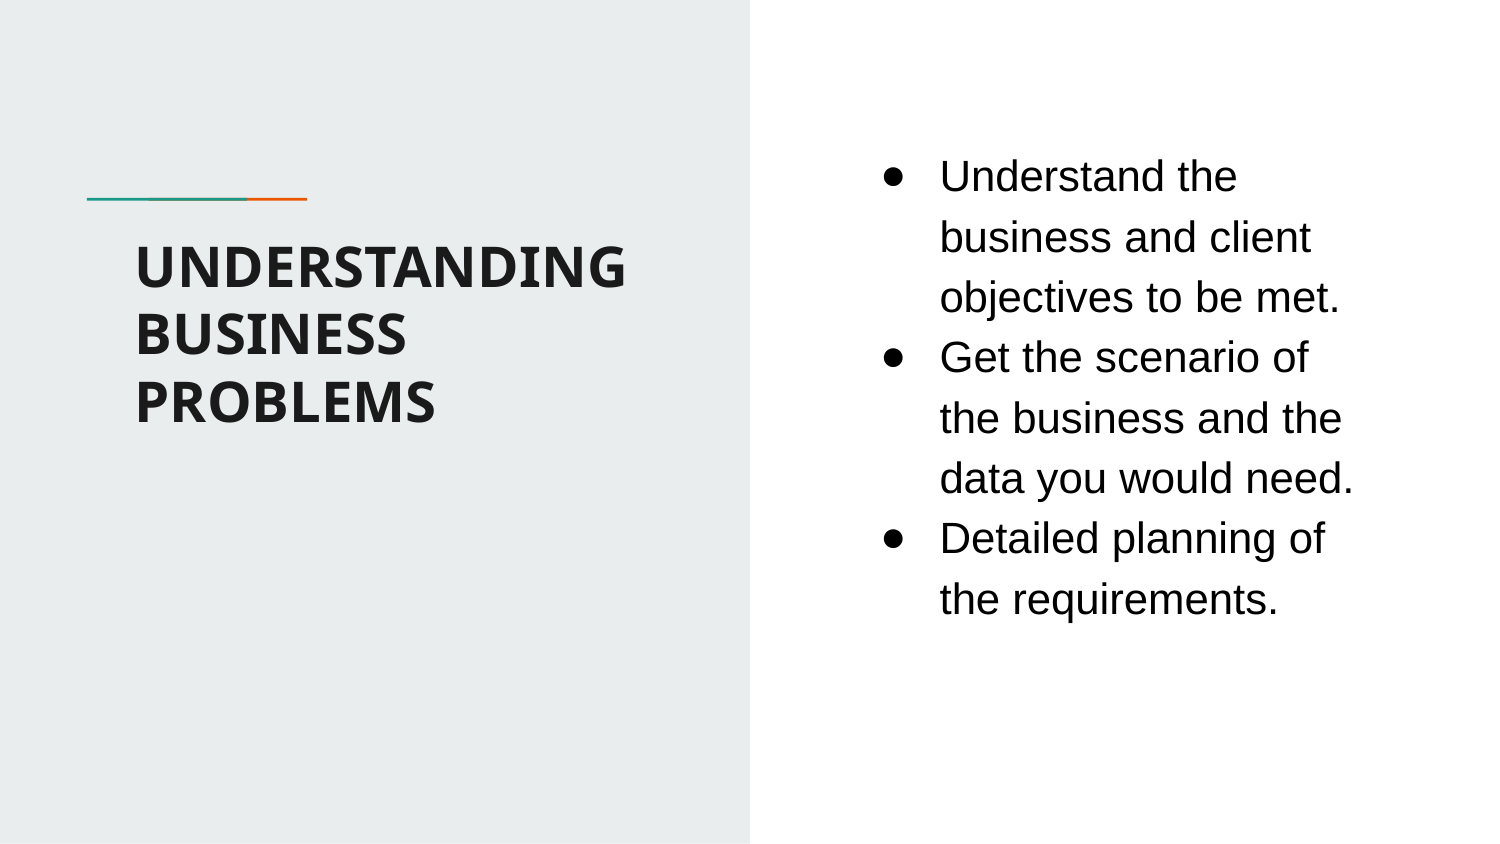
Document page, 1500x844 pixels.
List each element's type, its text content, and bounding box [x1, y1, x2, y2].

text_box Understand the business and client objectives to be met. Get the scenario of the business and the data you would need. Detailed planning of the requirements. [849, 125, 1382, 698]
title UNDERSTANDING BUSINESS PROBLEMS [119, 216, 662, 494]
